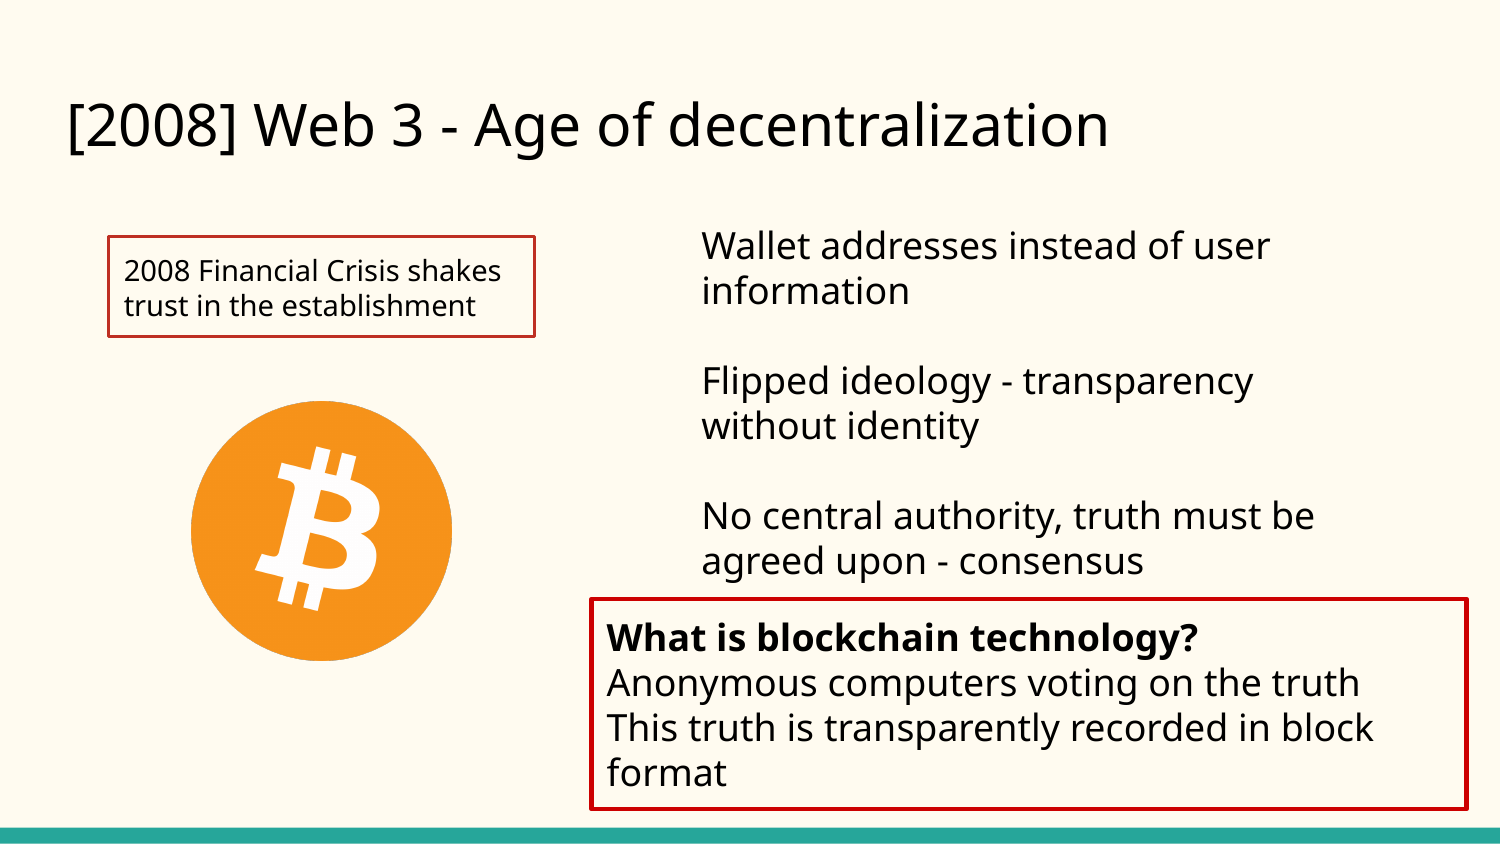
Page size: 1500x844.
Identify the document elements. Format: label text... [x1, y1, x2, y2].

picture [191, 400, 452, 662]
text_box Wallet addresses instead of user information Flipped ideology - transparency without identity No central authority, truth must be agreed upon - consensus [686, 207, 1368, 598]
text_box What is blockchain technology? Anonymous computers voting on the truth This truth is transparently recorded in block format [591, 599, 1467, 809]
text_box 2008 Financial Crisis shakes trust in the establishment [108, 236, 535, 337]
title [2008] Web 3 - Age of decentralization [51, 72, 1449, 174]
